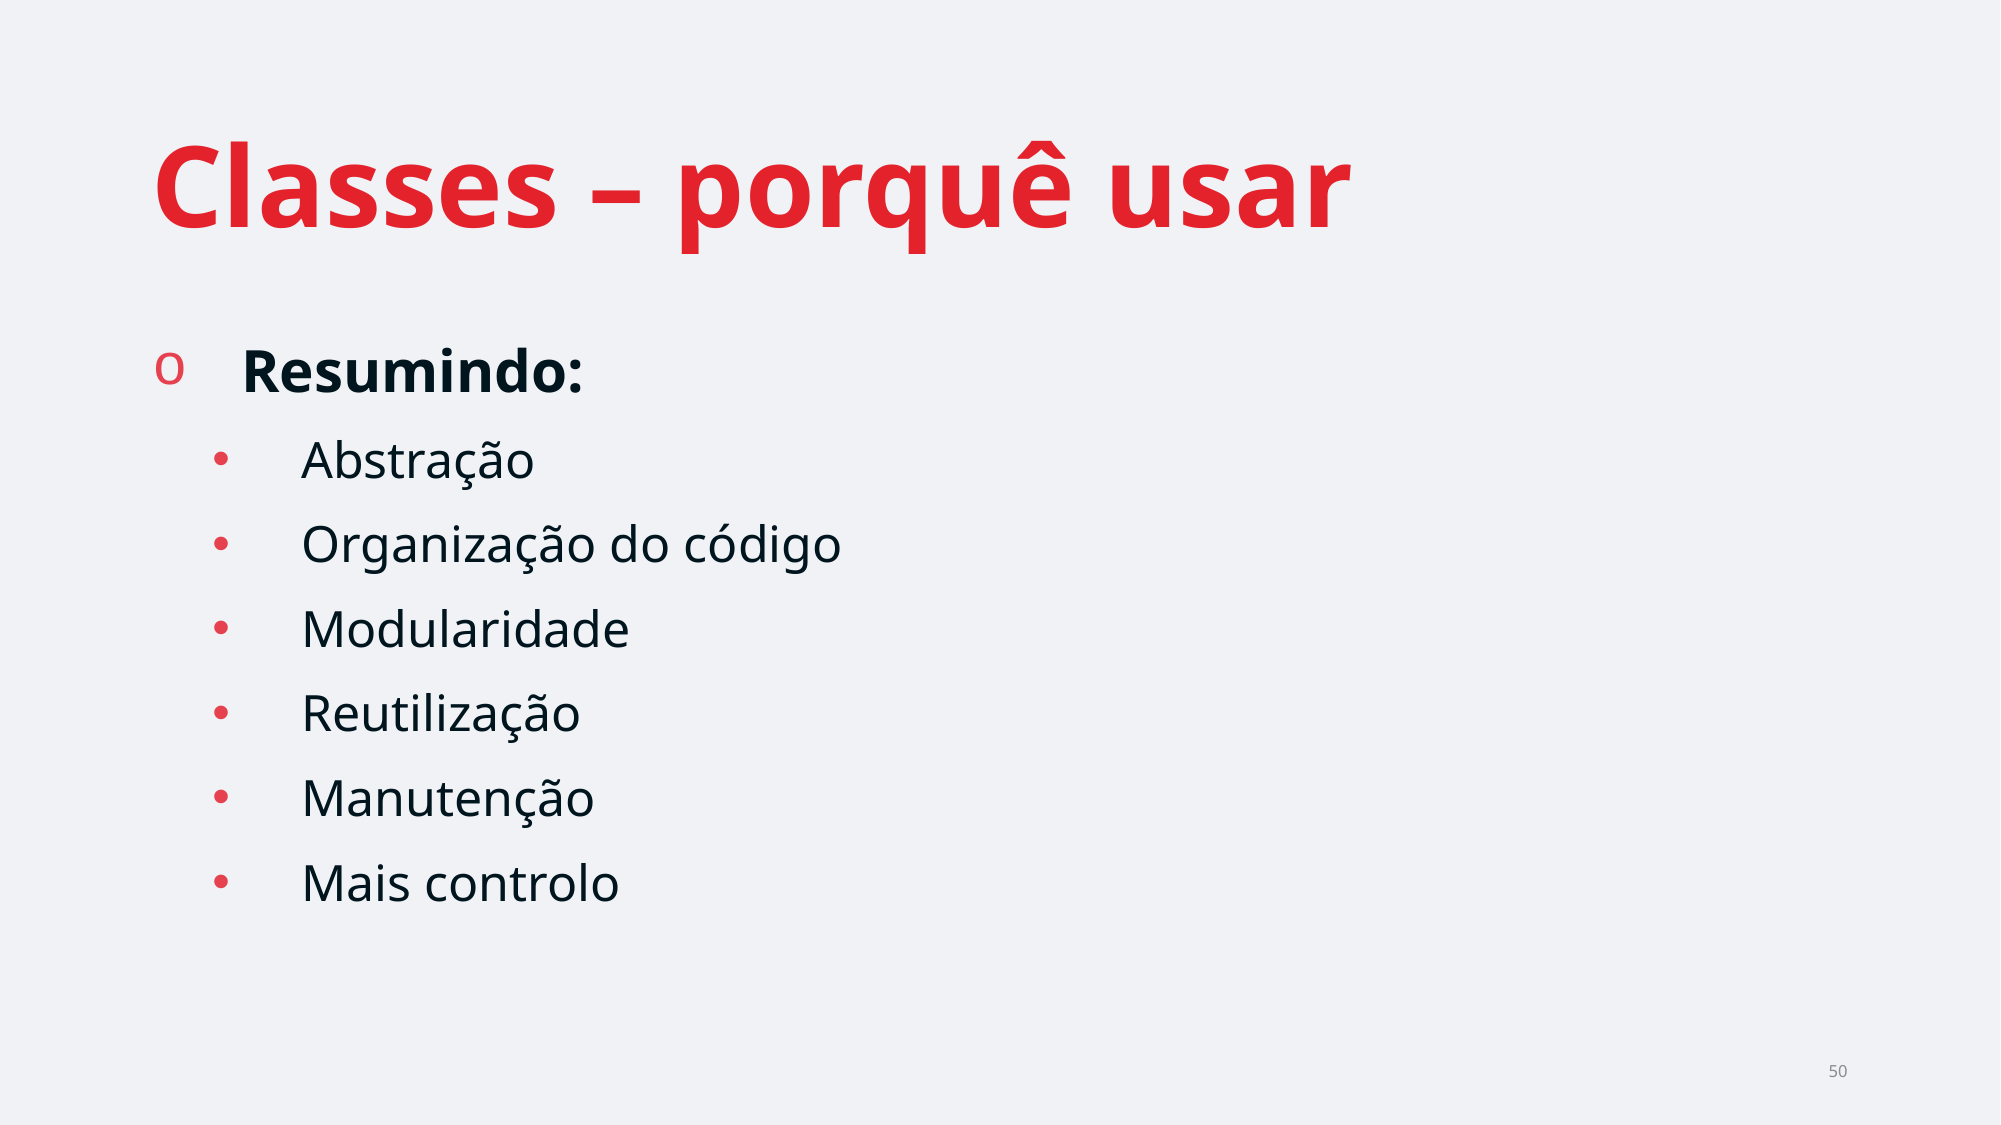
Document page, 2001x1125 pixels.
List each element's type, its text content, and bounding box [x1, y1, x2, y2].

list Resumindo: Abstração Organização do código Modularidade Reutilização Manutenção Mais controlo [137, 312, 1863, 1027]
slide_number 50 [1412, 1042, 1863, 1103]
title Classes – porquê usar [136, 82, 1862, 300]
